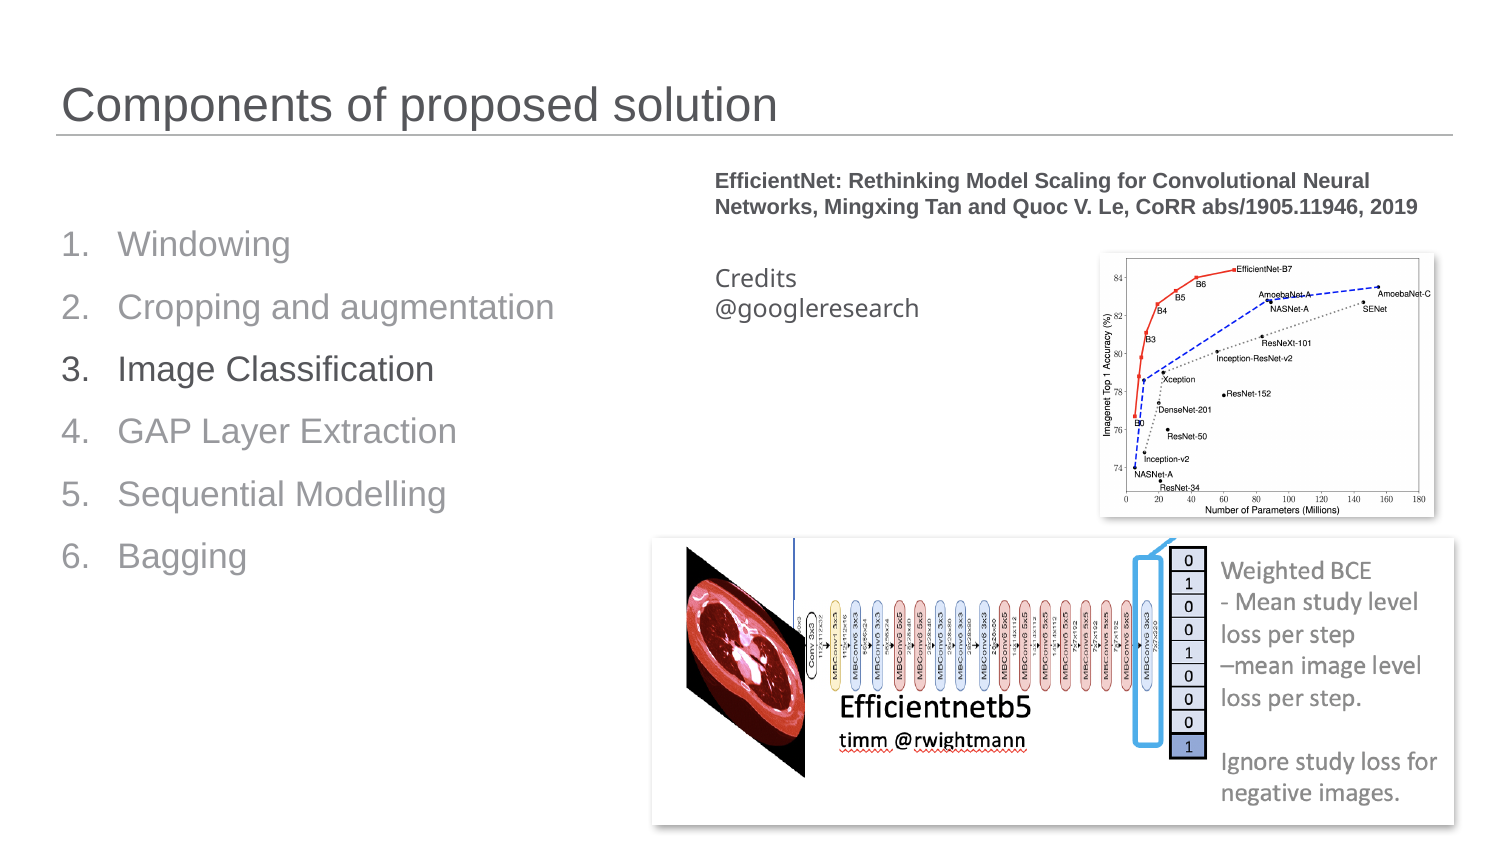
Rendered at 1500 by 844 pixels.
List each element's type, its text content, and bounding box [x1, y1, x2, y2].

text_box EfficientNet: Rethinking Model Scaling for Convolutional Neural Networks, Mingxing Tan and Quoc V. Le, CoRR abs/1905.11946, 2019 [699, 159, 1454, 227]
picture [652, 538, 1454, 825]
text_box Credits @googleresearch [699, 255, 975, 331]
title Components of proposed solution [60, 0, 1454, 133]
list Windowing Cropping and augmentation Image Classification GAP Layer Extraction Sequential Modelling Bagging [60, 224, 653, 727]
picture [1099, 253, 1434, 517]
